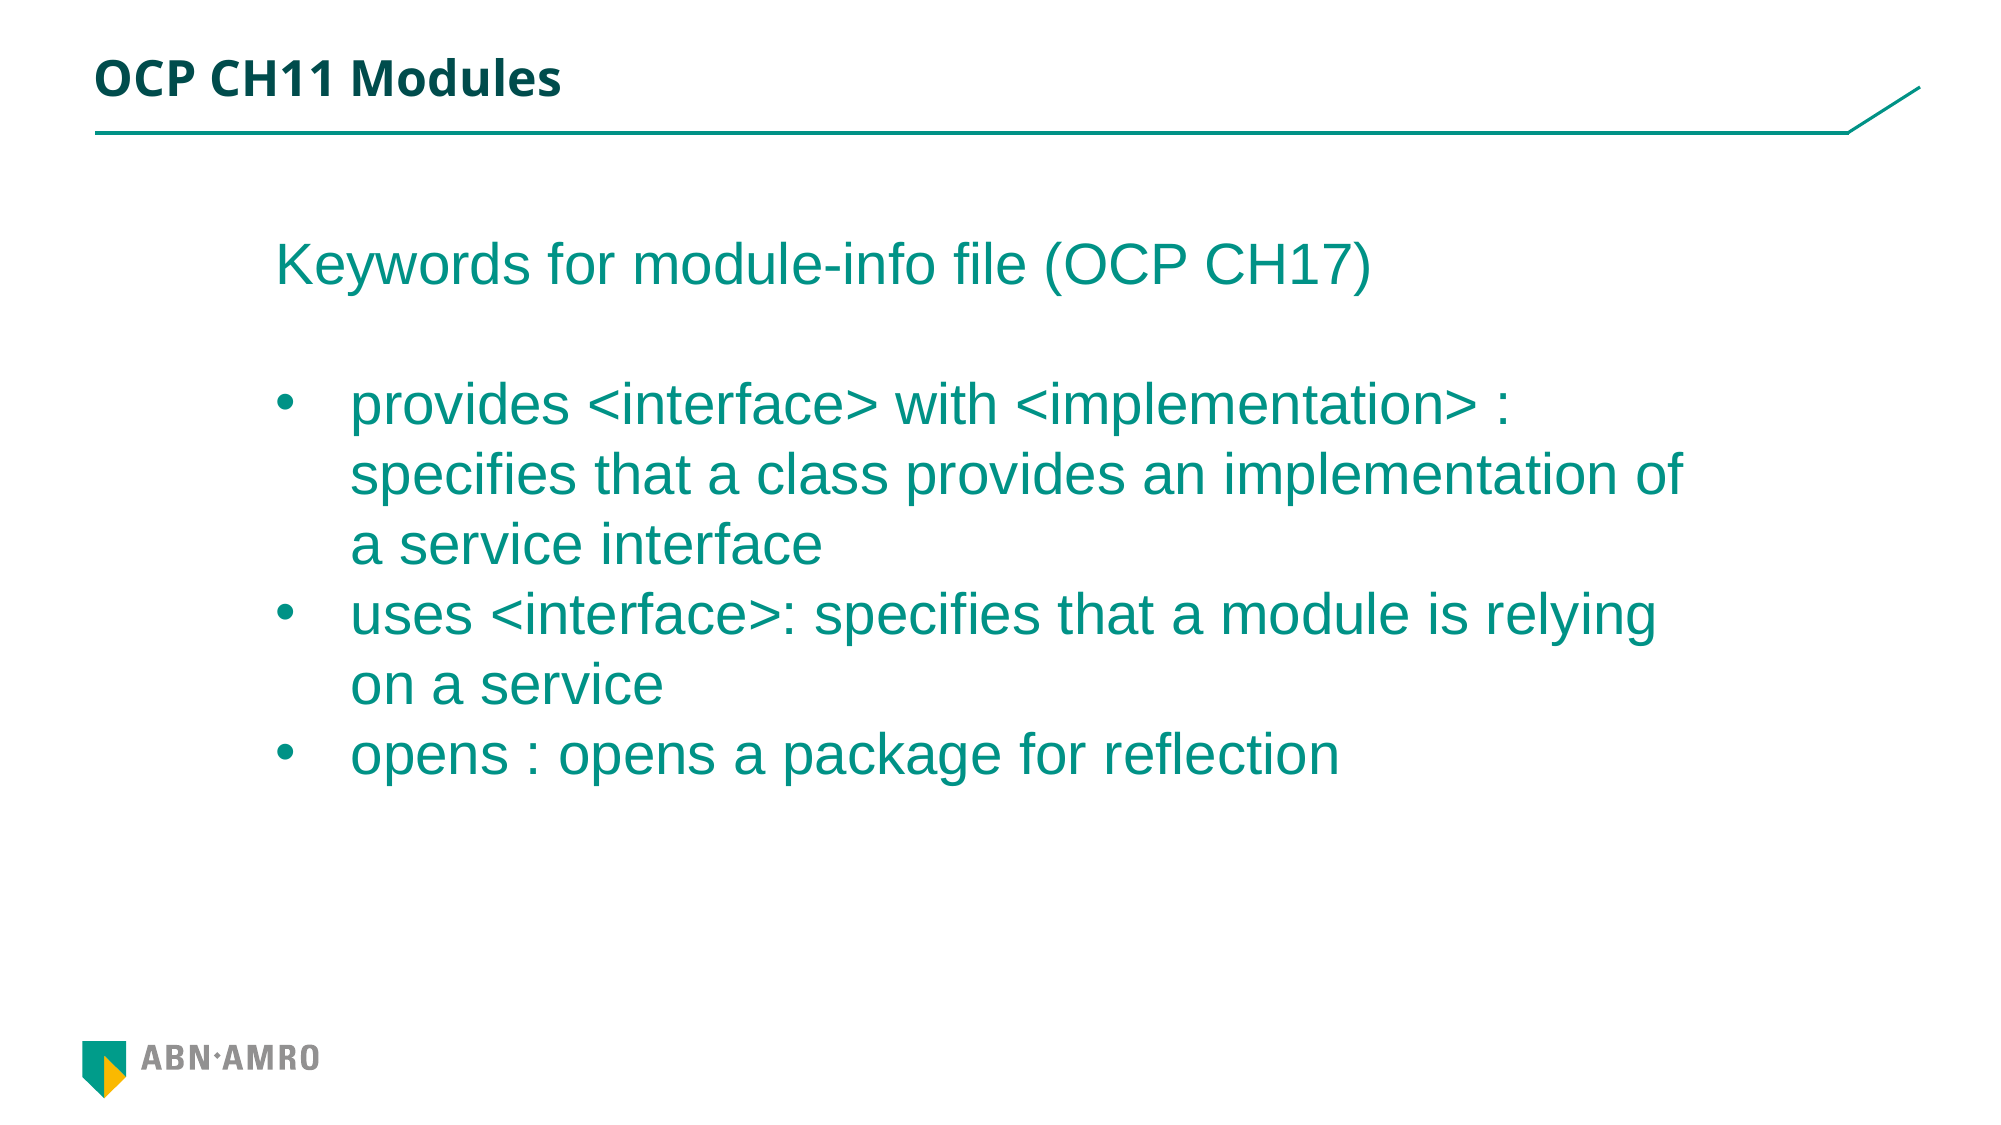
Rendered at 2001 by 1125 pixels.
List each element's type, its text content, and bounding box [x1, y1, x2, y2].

title OCP CH11 Modules [78, 30, 2000, 114]
text_box Keywords for module-info file (OCP CH17) provides <interface> with <implementation> : specifies that a class provides an implementation of a service interface uses <interface>: specifies that a module is relying on a service opens : opens a package for reflection [260, 218, 1739, 839]
